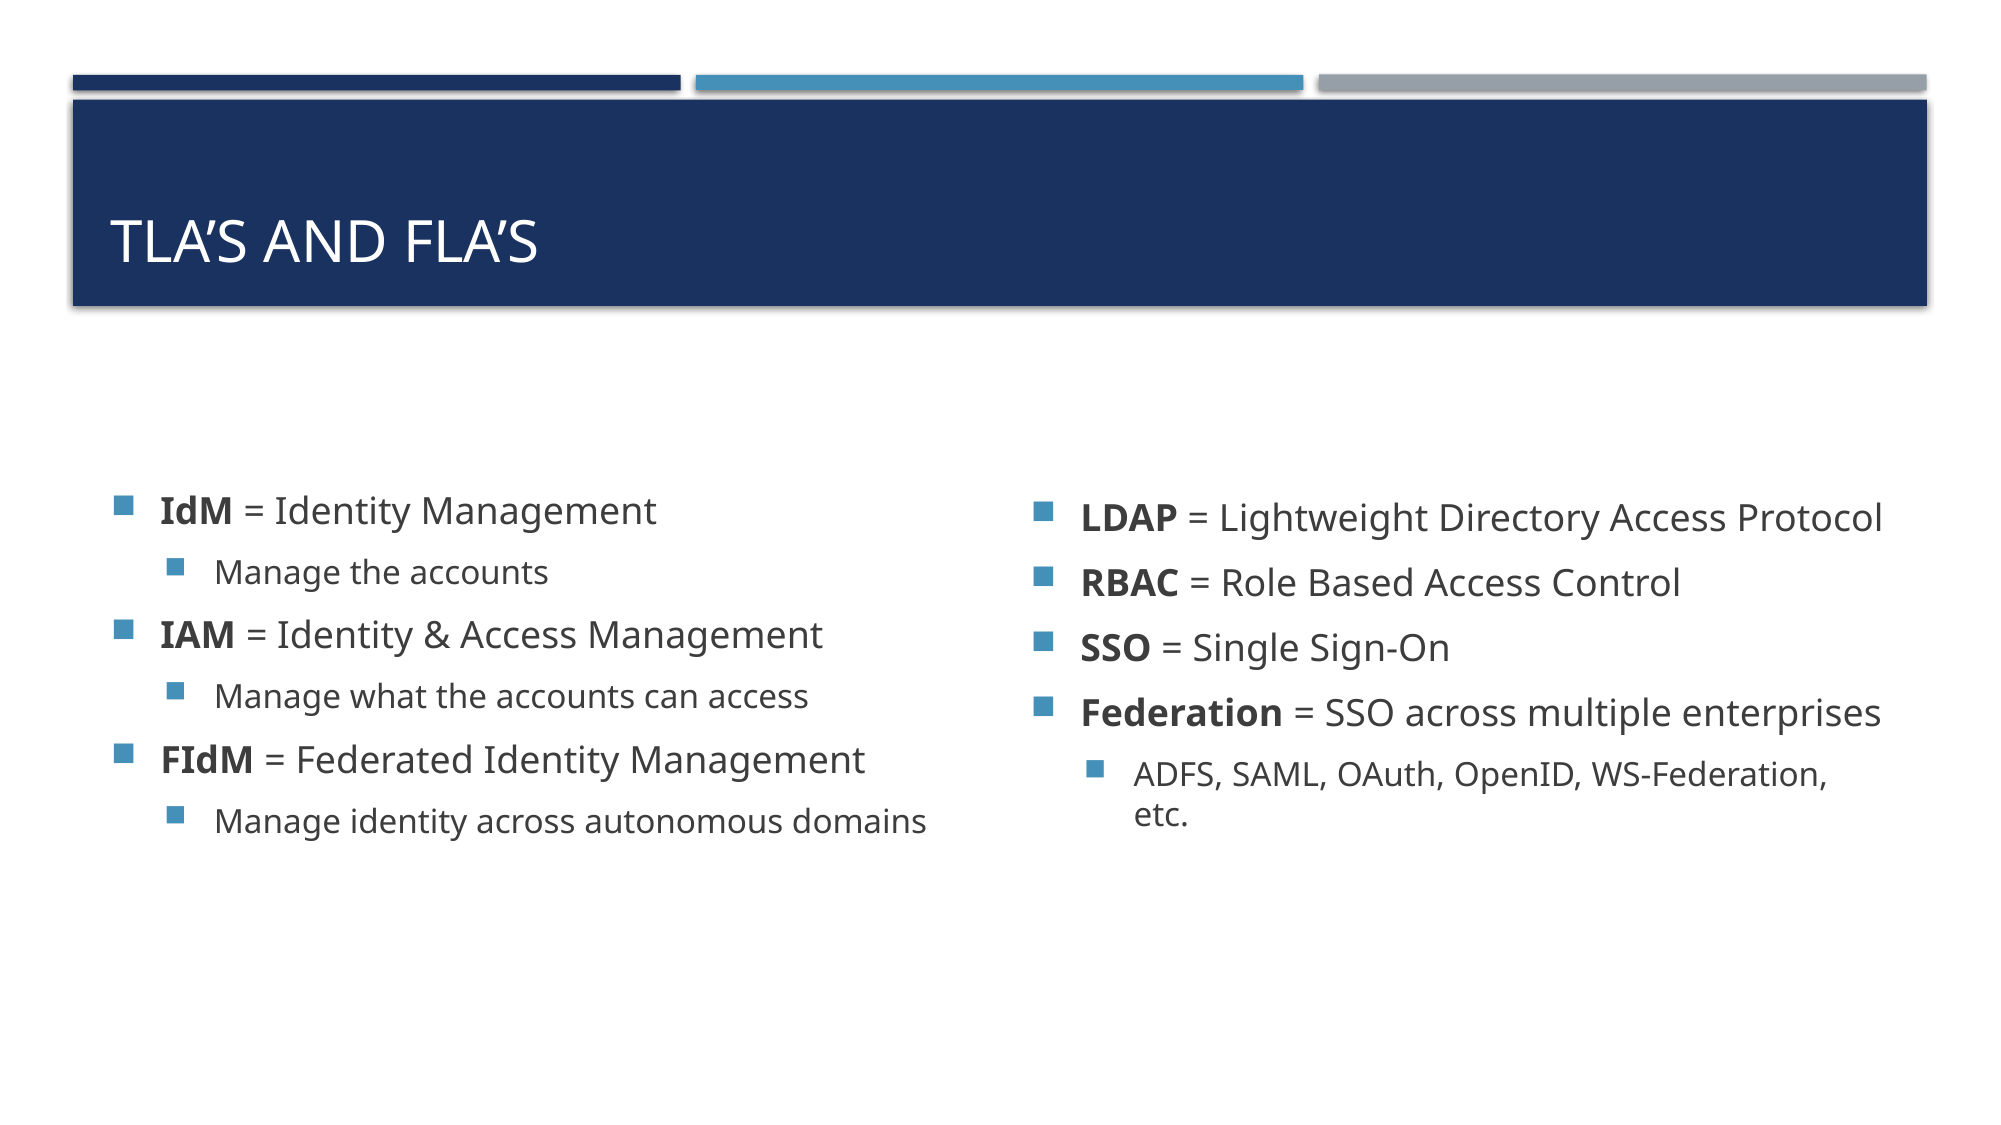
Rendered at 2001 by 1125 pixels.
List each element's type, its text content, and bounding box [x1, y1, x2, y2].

list IdM = Identity Management Manage the accounts IAM = Identity & Access Management Manage what the accounts can access FIdM = Federated Identity Management Manage identity across autonomous domains [95, 365, 985, 962]
title TLA’s and FLA’s [95, 119, 1905, 282]
list LDAP = Lightweight Directory Access Protocol RBAC = Role Based Access Control SSO = Single Sign-On Federation = SSO across multiple enterprises ADFS, SAML, OAuth, OpenID, WS-Federation, etc. [1015, 365, 1905, 962]
